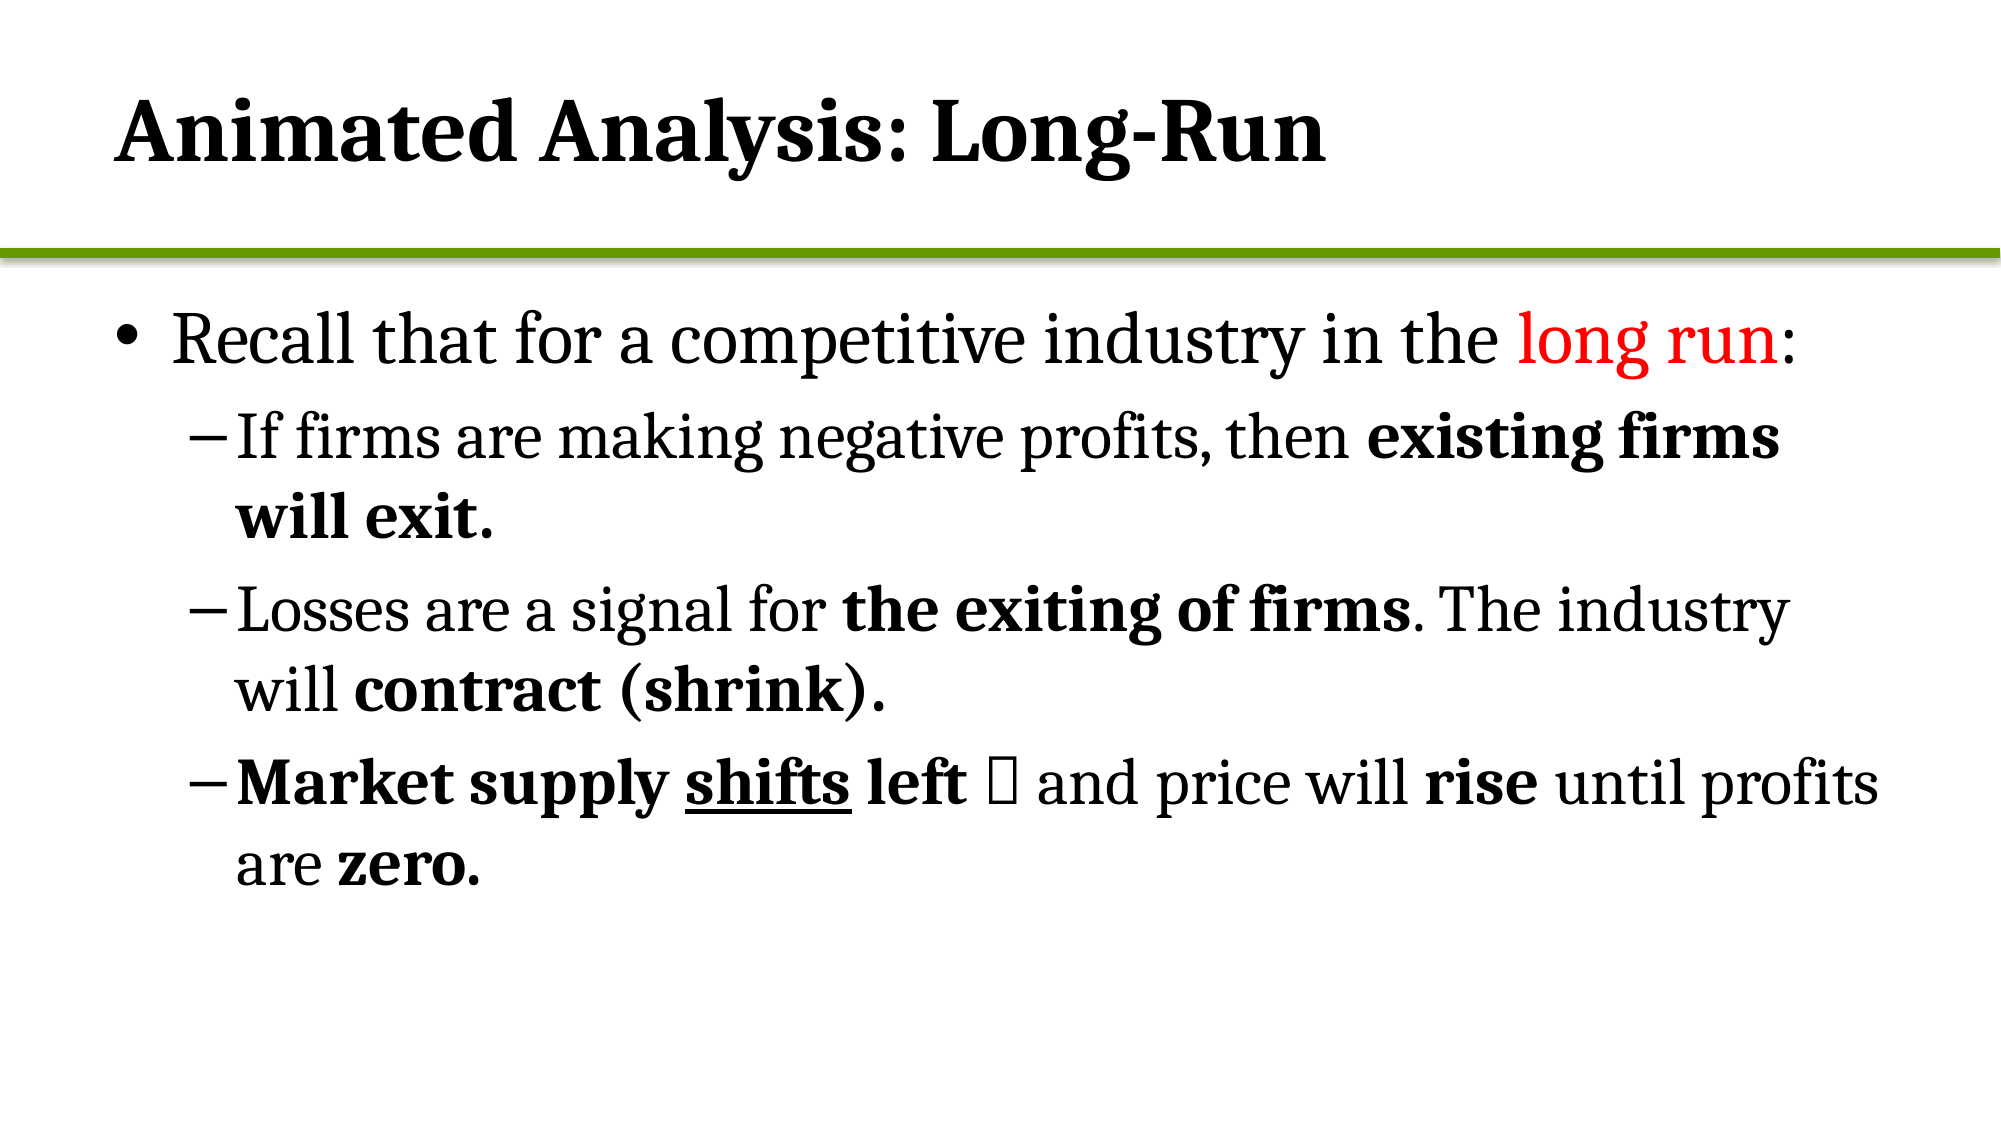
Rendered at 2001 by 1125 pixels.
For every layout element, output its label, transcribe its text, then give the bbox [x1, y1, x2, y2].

list Recall that for a competitive industry in the long run: If firms are making negative profits, then existing firms will exit. Losses are a signal for the exiting of firms. The industry will contract (shrink). Market supply shifts left  and price will rise until profits are zero. [99, 281, 1900, 1085]
title Animated Analysis: Long-Run [99, 0, 1900, 251]
